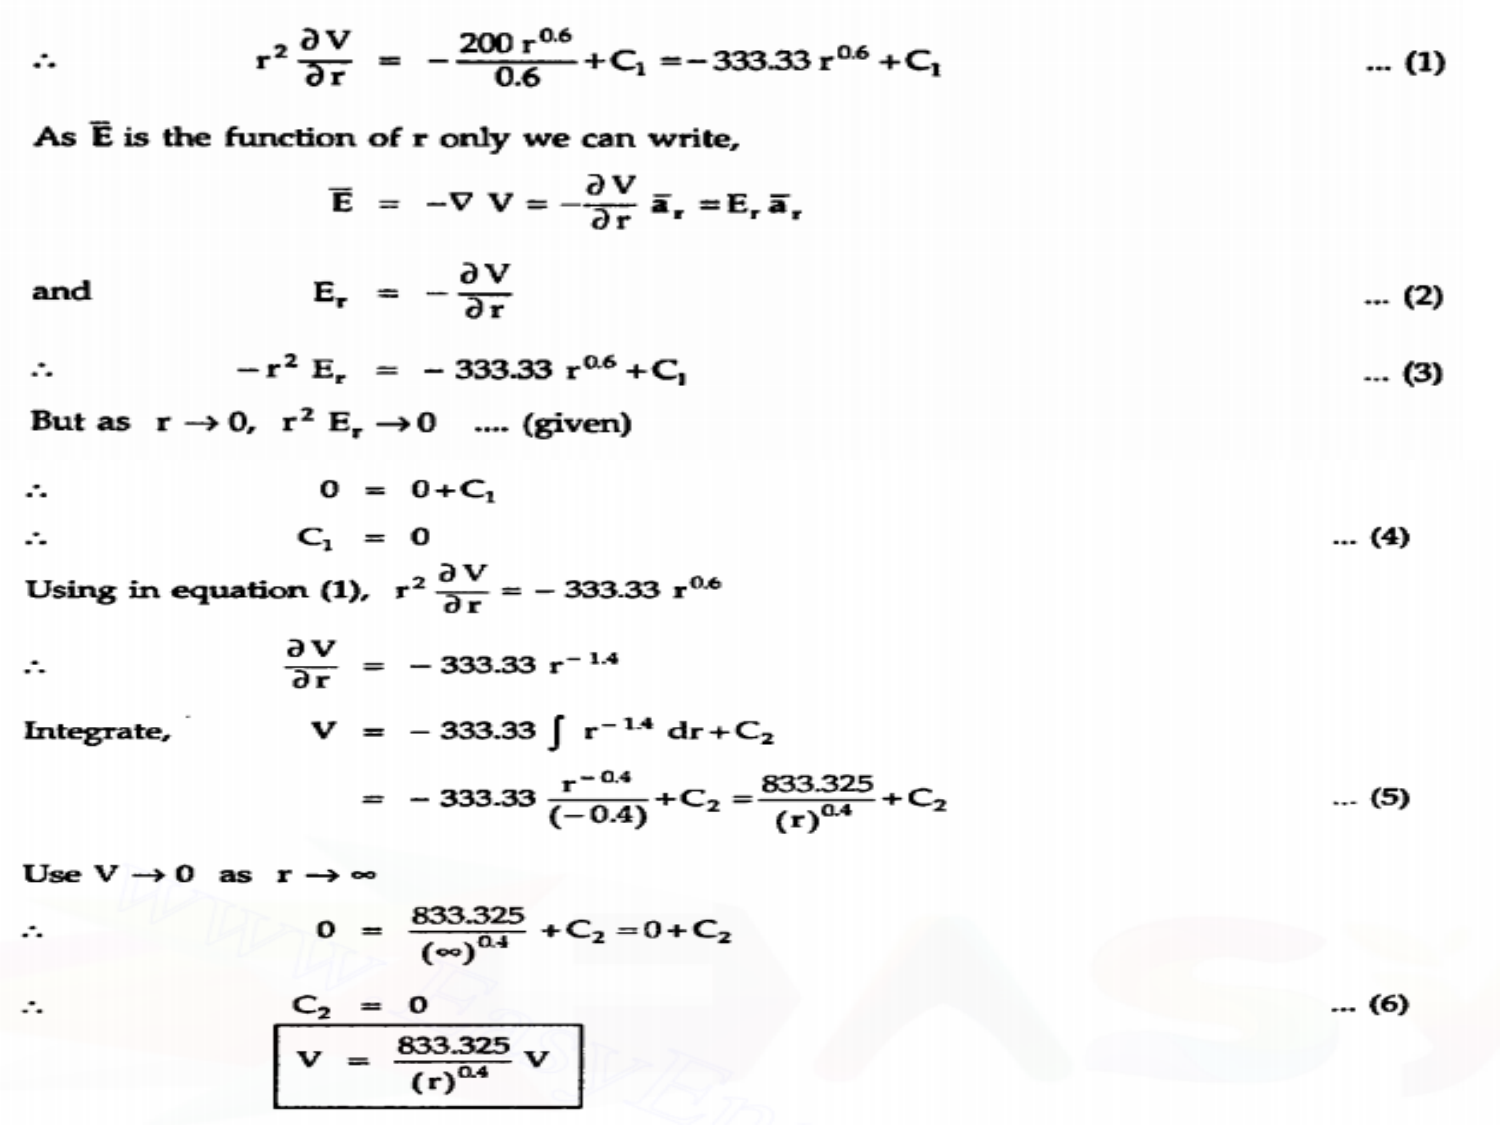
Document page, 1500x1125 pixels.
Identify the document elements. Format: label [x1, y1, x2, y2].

picture [0, 460, 1500, 1125]
list [0, 0, 1463, 459]
